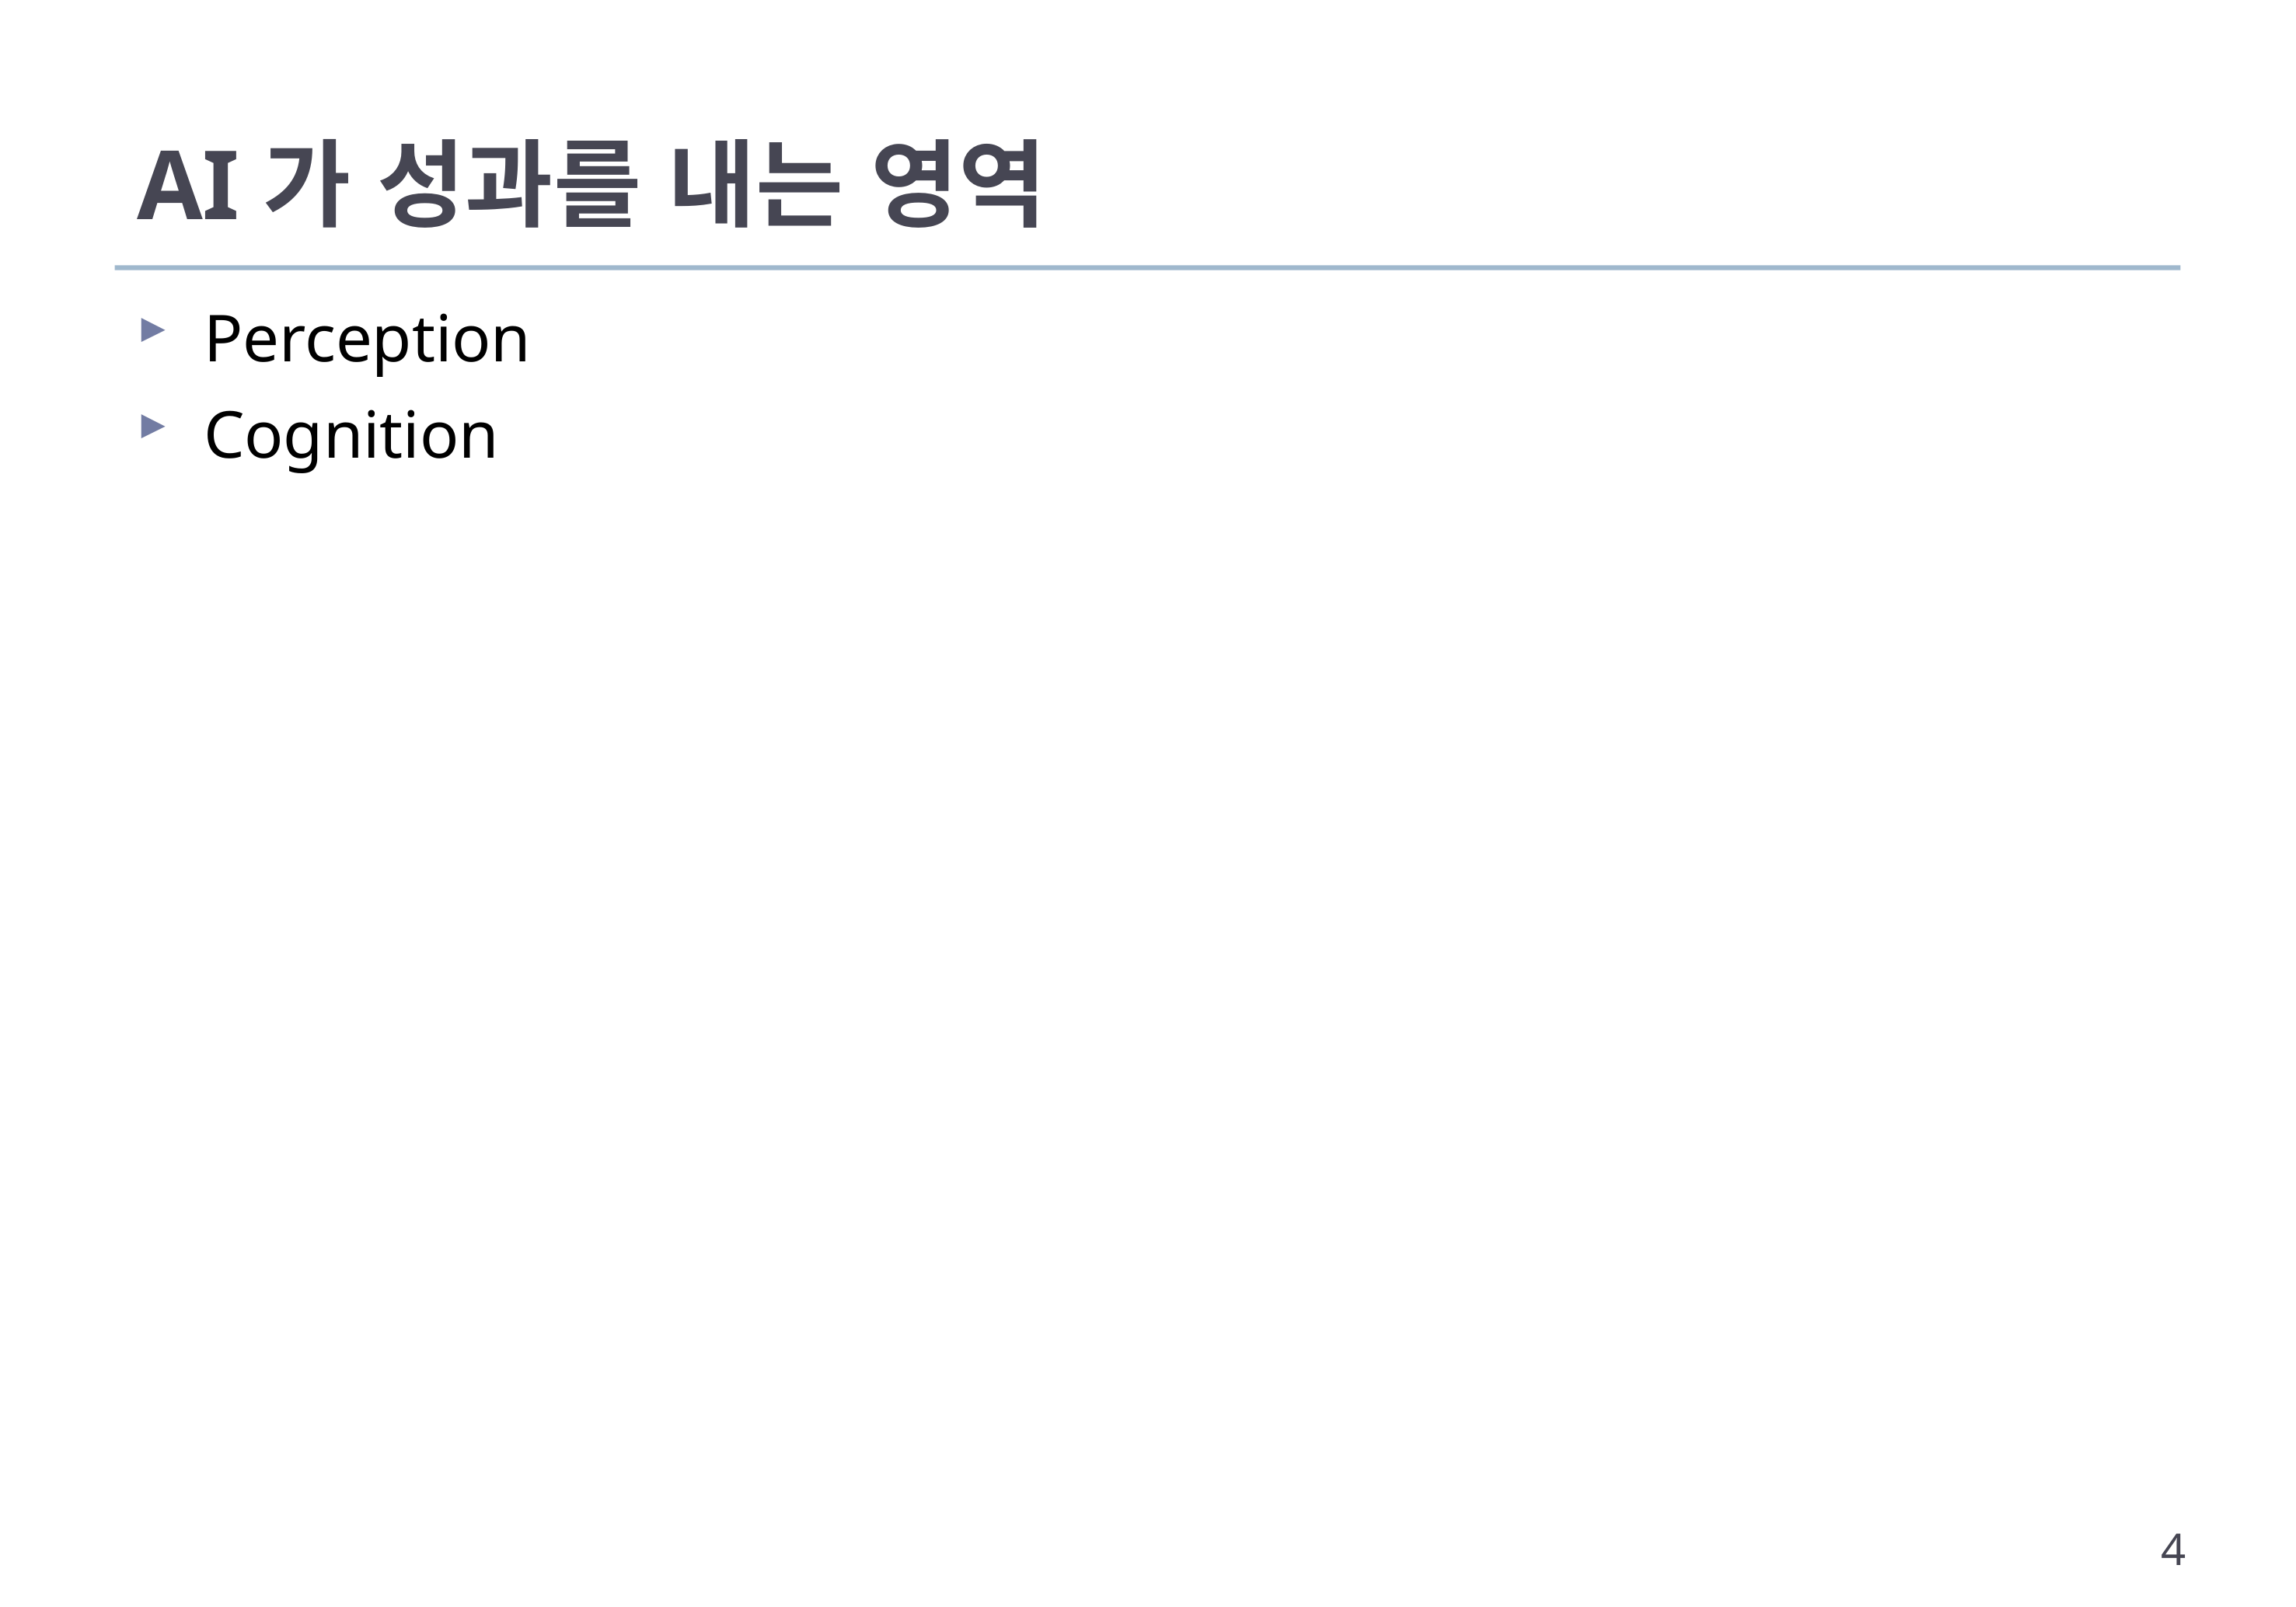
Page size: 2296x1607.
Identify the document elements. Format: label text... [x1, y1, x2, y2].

slide_number 4 [2138, 1510, 2292, 1596]
list Perception Cognition [114, 285, 2181, 1442]
title AI가 성과를 내는 영역 [114, 35, 2181, 250]
